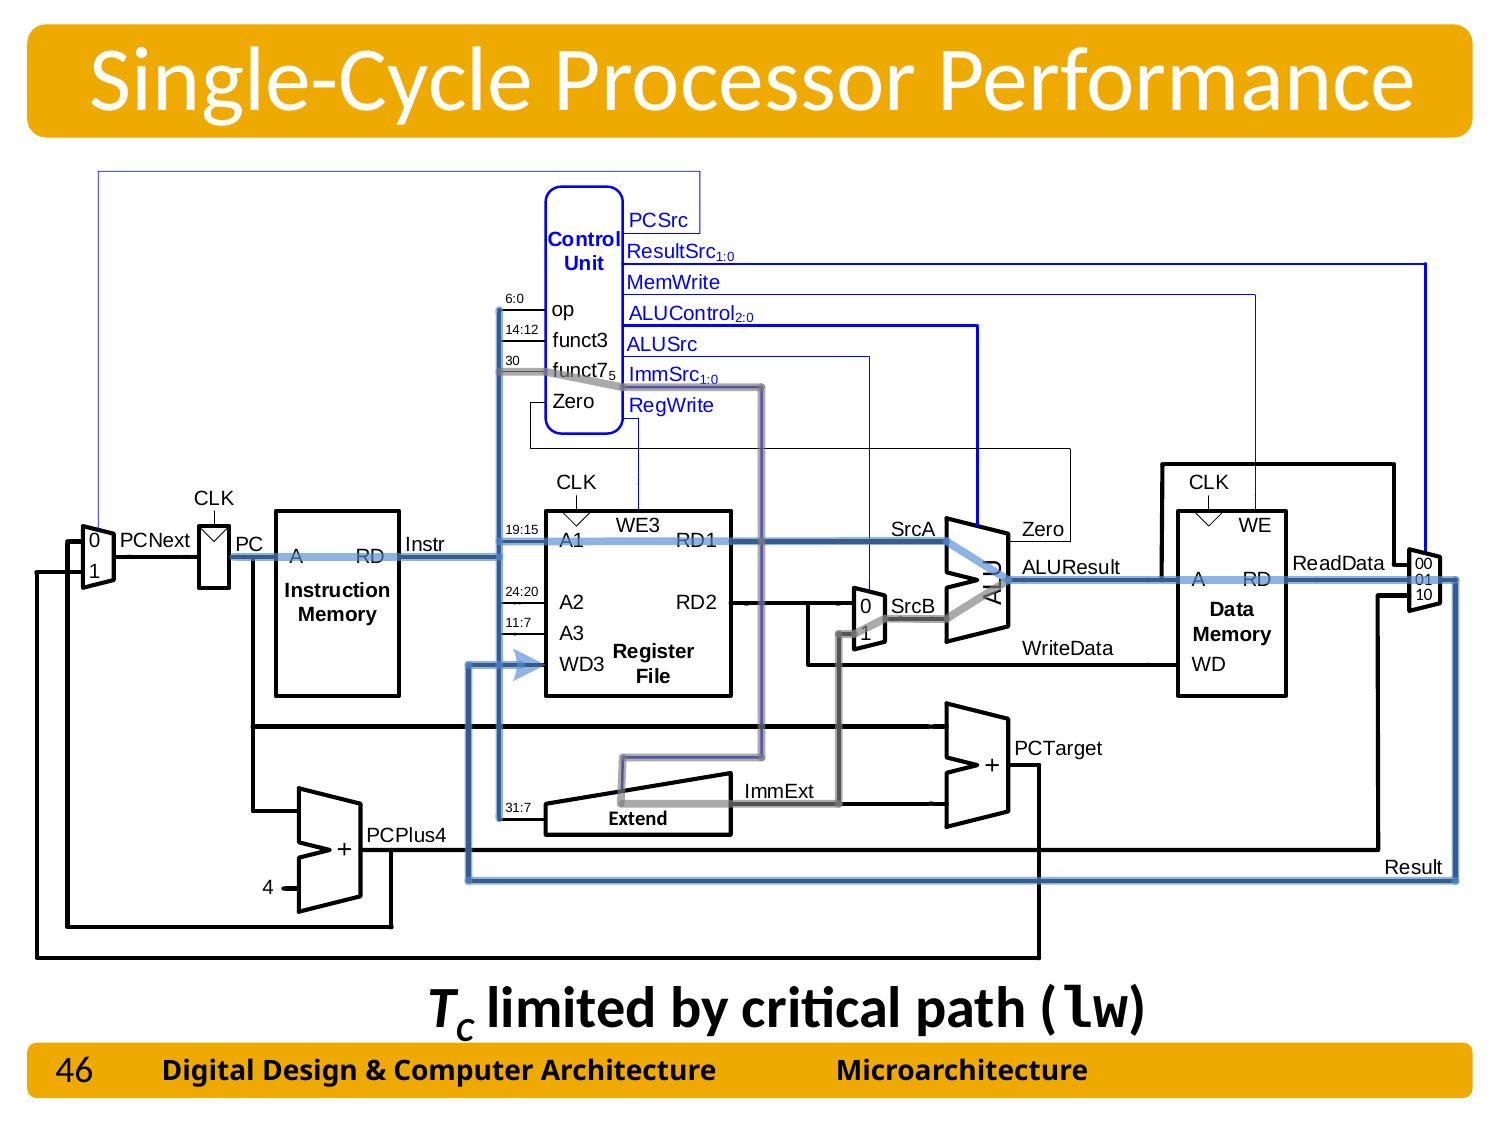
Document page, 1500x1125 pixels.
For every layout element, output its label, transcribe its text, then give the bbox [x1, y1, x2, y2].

text_box Single-Cycle Processor Performance [75, 11, 1450, 136]
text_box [29, 166, 1463, 963]
slide_number 46 [40, 1037, 164, 1096]
text_box TC limited by critical path (lw) [412, 971, 1213, 1050]
